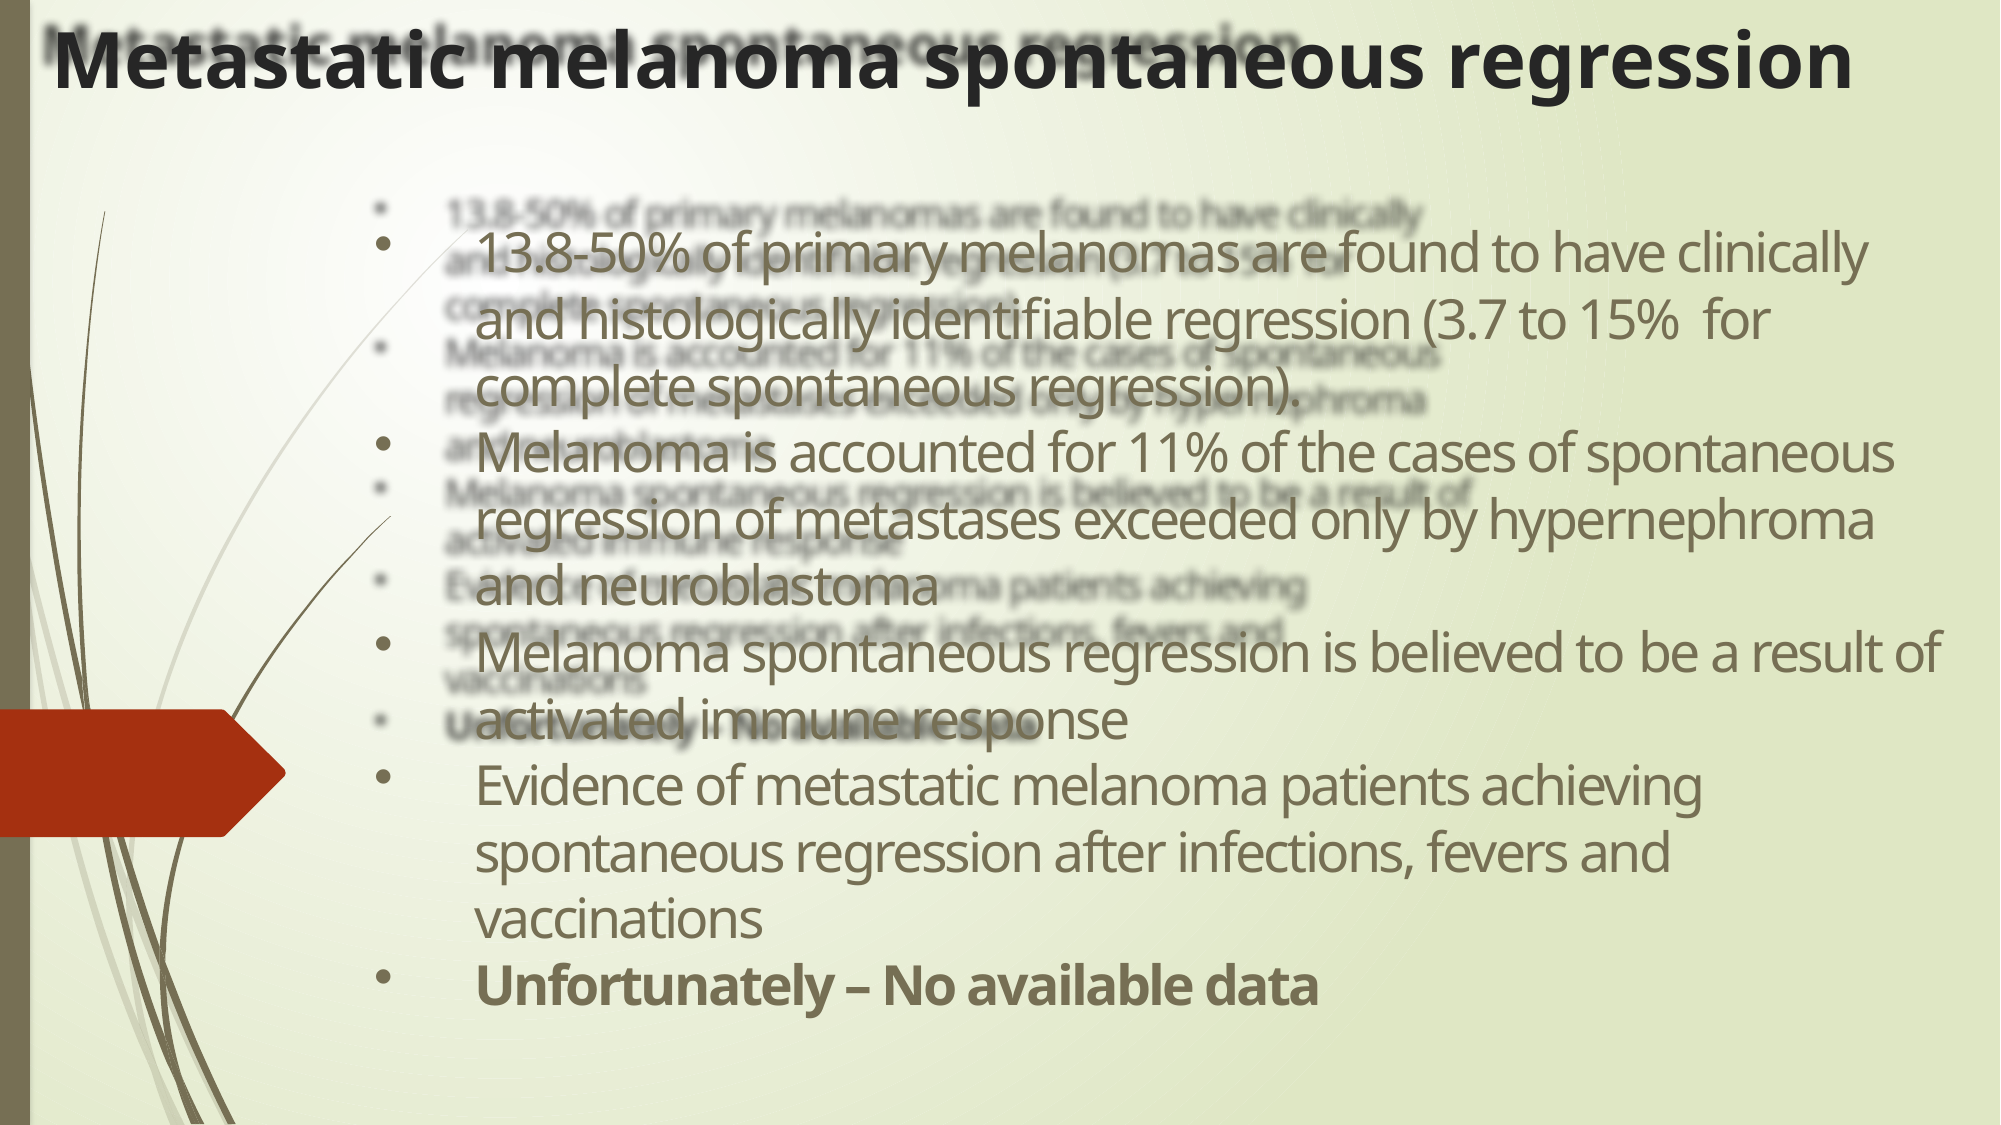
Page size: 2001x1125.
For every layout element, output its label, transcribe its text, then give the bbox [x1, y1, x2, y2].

text_box 13.8-50% of primary melanomas are found to have clinically and histologically identifiable regression (3.7 to 15% for complete spontaneous regression). Melanoma is accounted for 11% of the cases of spontaneous regression of metastases exceeded only by hypernephroma and neuroblastoma Melanoma spontaneous regression is believed to be a result of activated immune response Evidence of metastatic melanoma patients achieving spontaneous regression after infections, fevers and vaccinations Unfortunately – No available data [354, 105, 1973, 1094]
title Metastatic melanoma spontaneous regression [36, 0, 1963, 112]
